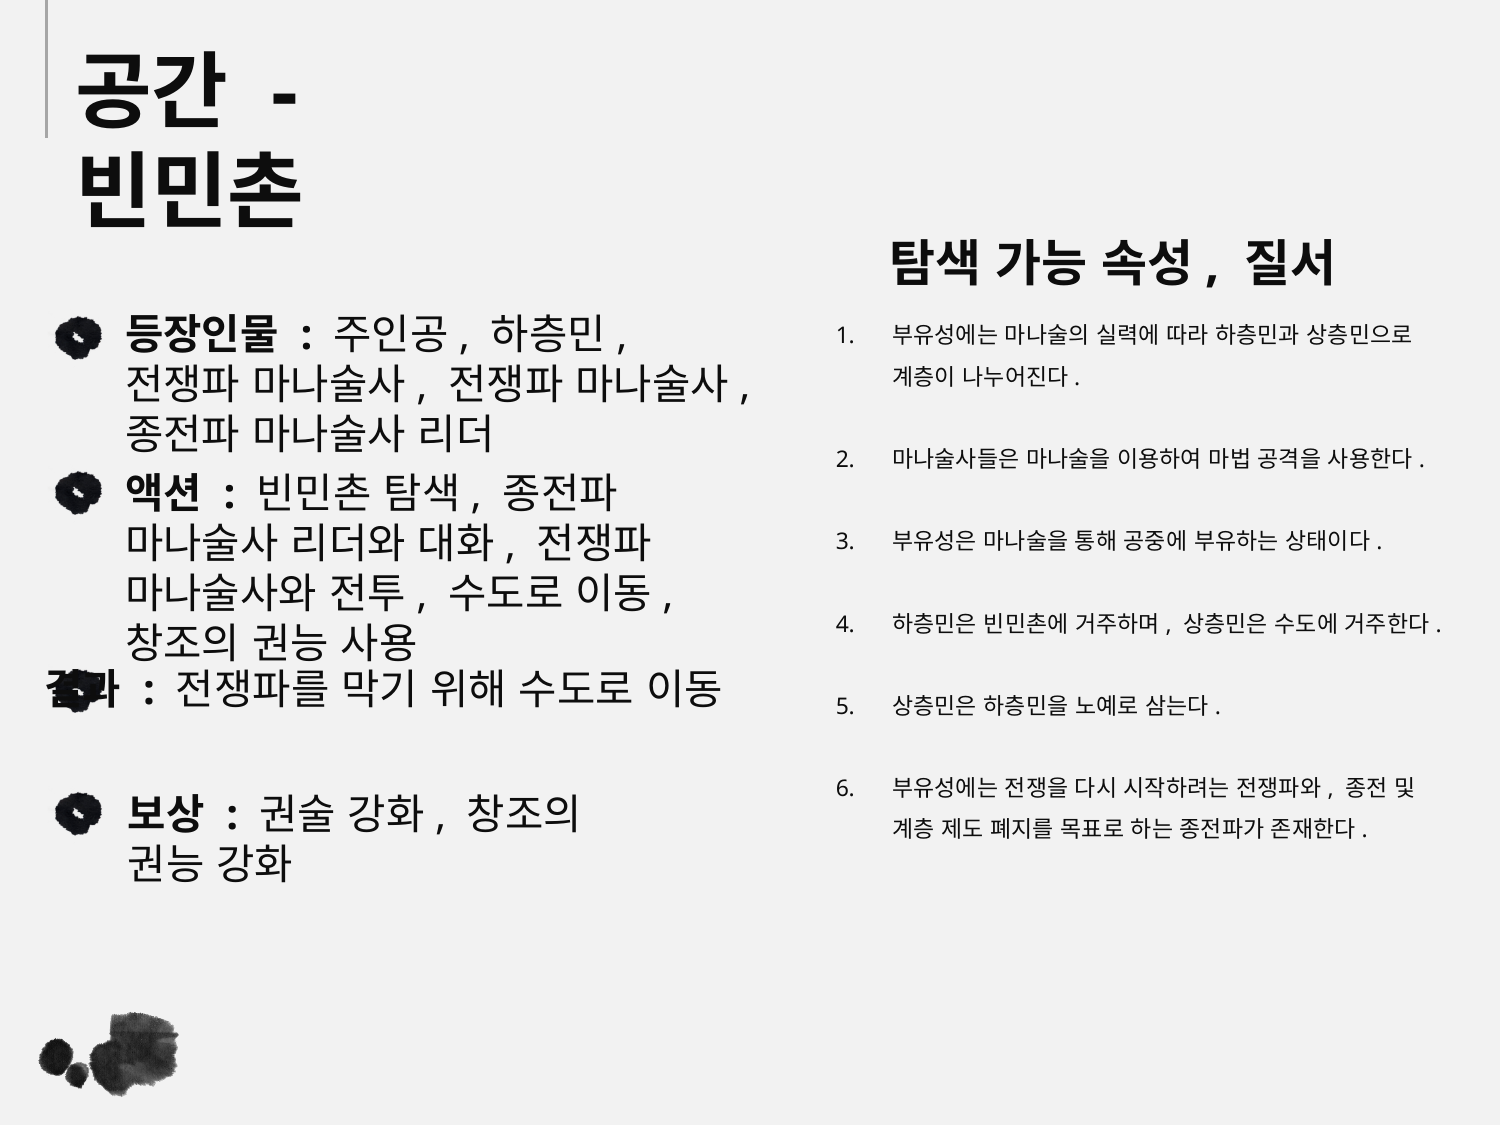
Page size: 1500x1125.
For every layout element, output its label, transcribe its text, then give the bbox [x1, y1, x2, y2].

text_box 보상 : 권술 강화, 창조의 권능 강화 [112, 780, 631, 896]
text_box 등장인물 : 주인공, 하층민, 전쟁파 마나술사, 전쟁파 마나술사, 종전파 마나술사 리더 [110, 300, 771, 459]
text_box 탐색 가능 속성, 질서 [873, 224, 1353, 299]
text_box 결과 : 전쟁파를 막기 위해 수도로 이동 [29, 655, 739, 720]
picture [16, 987, 209, 1114]
text_box 부유성에는 마나술의 실력에 따라 하층민과 상층민으로 계층이 나누어진다. 마나술사들은 마나술을 이용하여 마법 공격을 사용한다. 부유성은 마나술을 통해 공중에 부유하는 상태이다. 하층민은 빈민촌에 거주하며, 상층민은 수도에 거주한다. 상층민은 하층민을 노예로 삼는다. 부유성에는 전쟁을 다시 시작하려는 전쟁파와, 종전 및 계층 제도 폐지를 목표로 하는 종전파가 존재한다. [821, 299, 1452, 891]
picture [47, 308, 110, 368]
text_box 액션 : 빈민촌 탐색, 종전파 마나술사 리더와 대화, 전쟁파 마나술사와 전투, 수도로 이동, 창조의 권능 사용 [110, 459, 771, 675]
picture [47, 783, 111, 844]
picture [47, 661, 111, 721]
picture [47, 463, 110, 523]
text_box 공간 - 빈민촌 [60, 30, 564, 246]
